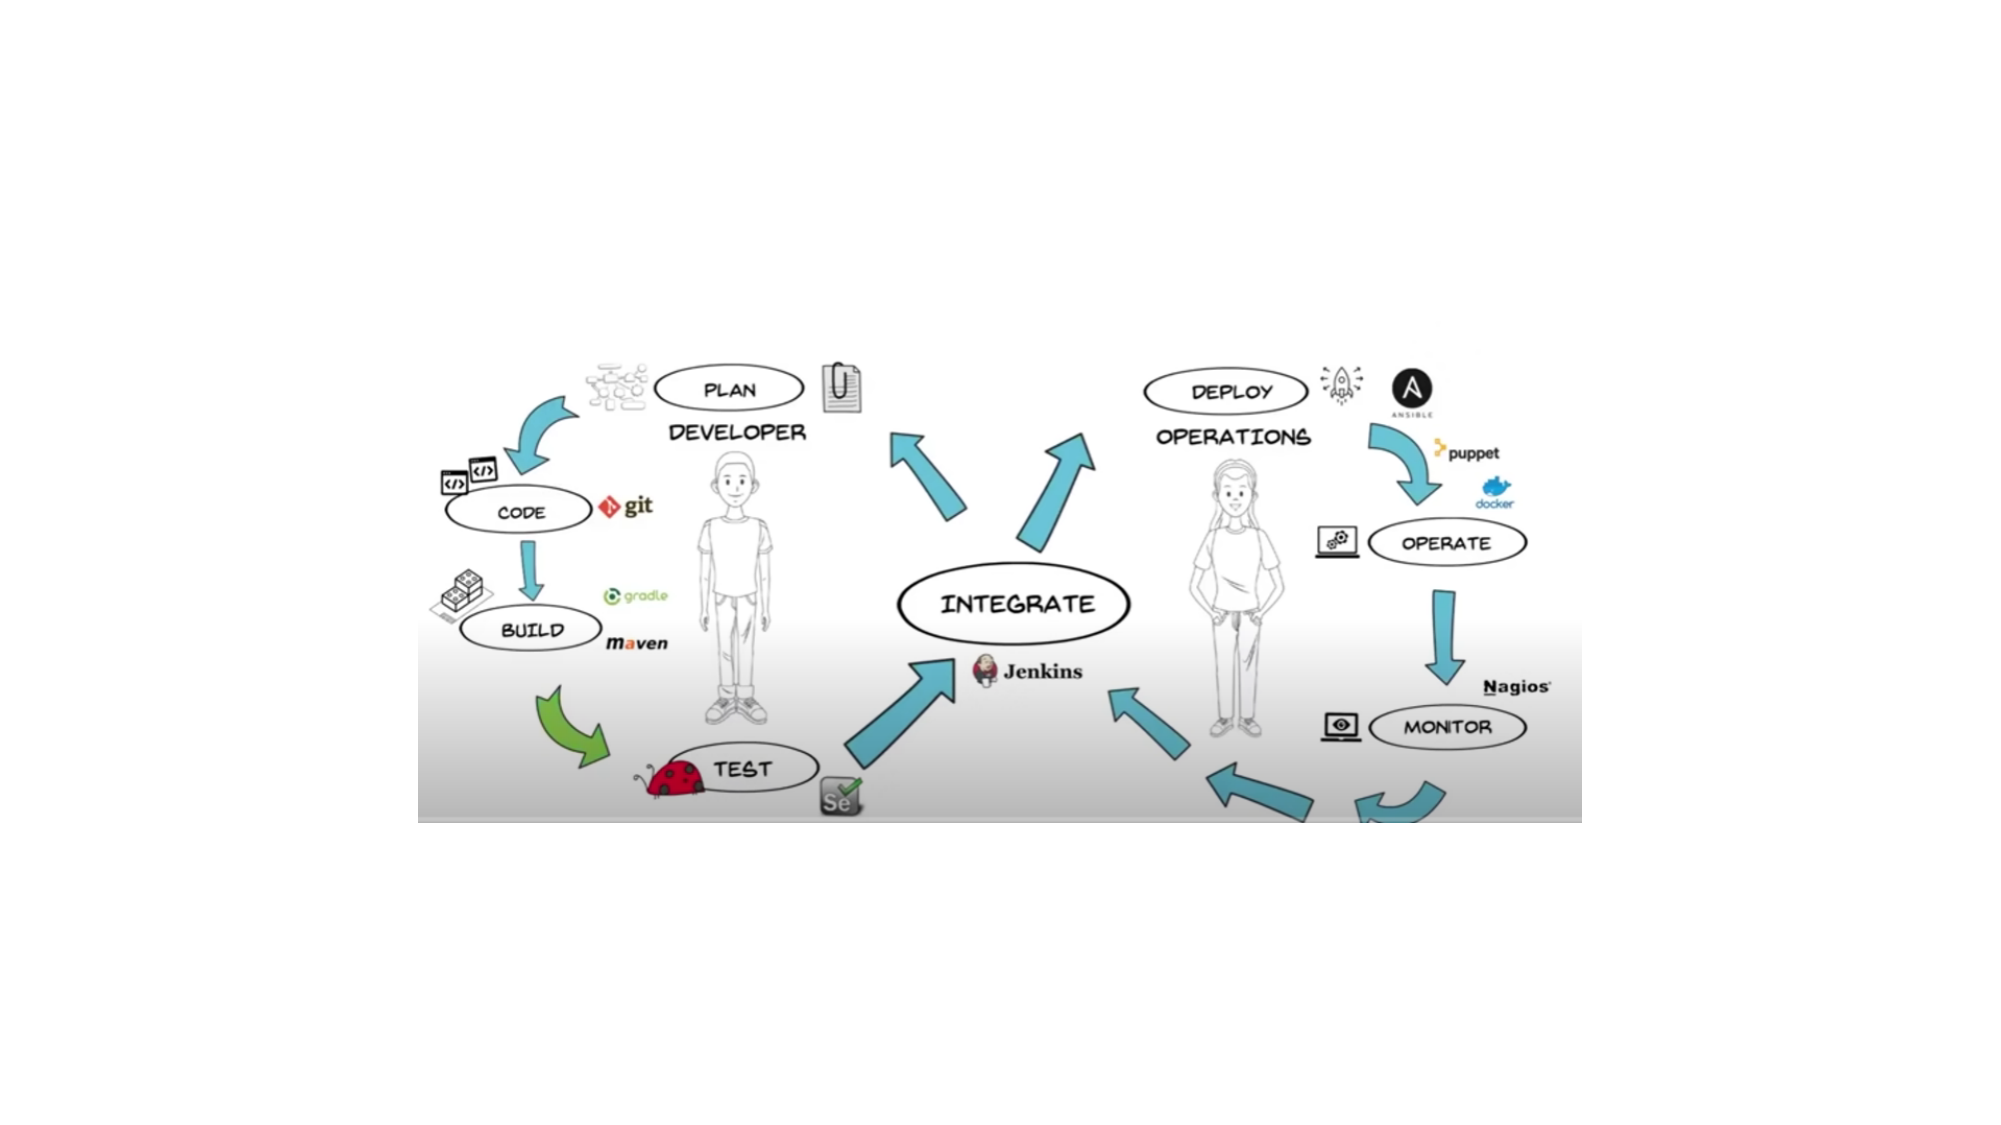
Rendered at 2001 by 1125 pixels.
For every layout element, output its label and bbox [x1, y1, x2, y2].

picture [418, 302, 1582, 823]
